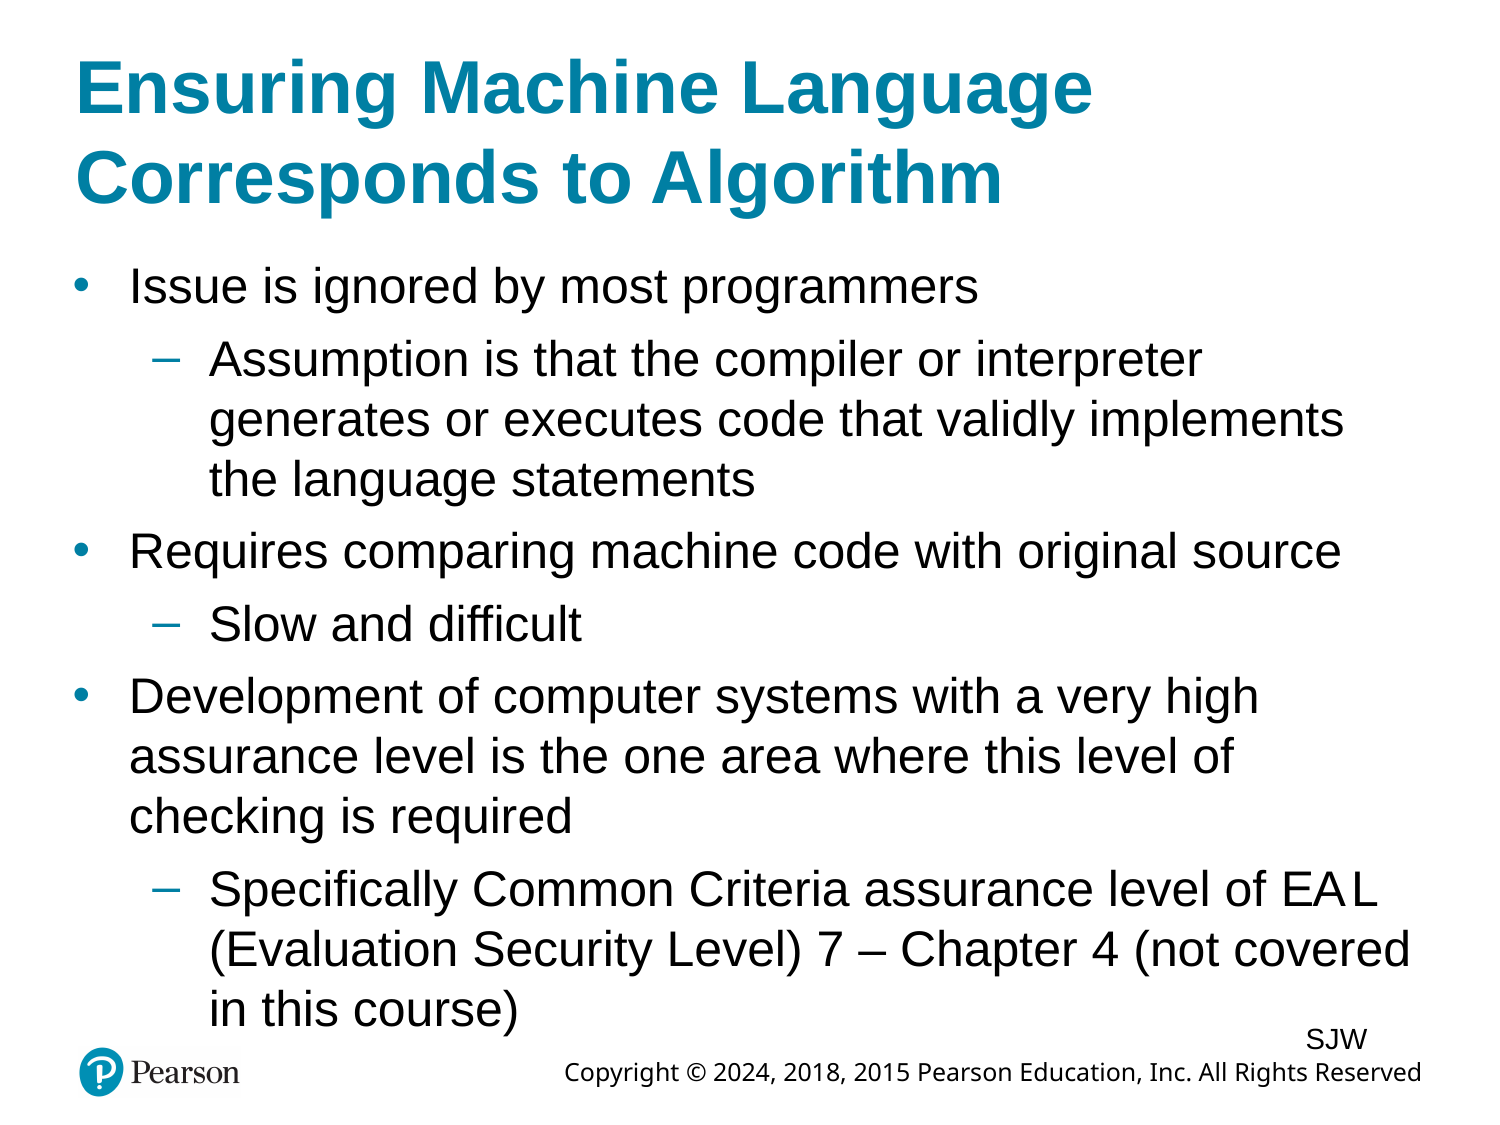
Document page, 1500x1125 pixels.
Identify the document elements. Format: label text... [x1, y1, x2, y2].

title Ensuring Machine Language Corresponds to Algorithm [75, 31, 1430, 226]
list Issue is ignored by most programmers Assumption is that the compiler or interpreter generates or executes code that validly implements the language statements Requires comparing machine code with original source Slow and difficult Development of computer systems with a very high assurance level is the one area where this level of checking is required Specifically Common Criteria assurance level of E A L (Evaluation Security Level) 7 – Chapter 4 (not covered in this course) [72, 250, 1427, 1040]
text_box SJW [1290, 1012, 1383, 1063]
picture [78, 1046, 241, 1098]
